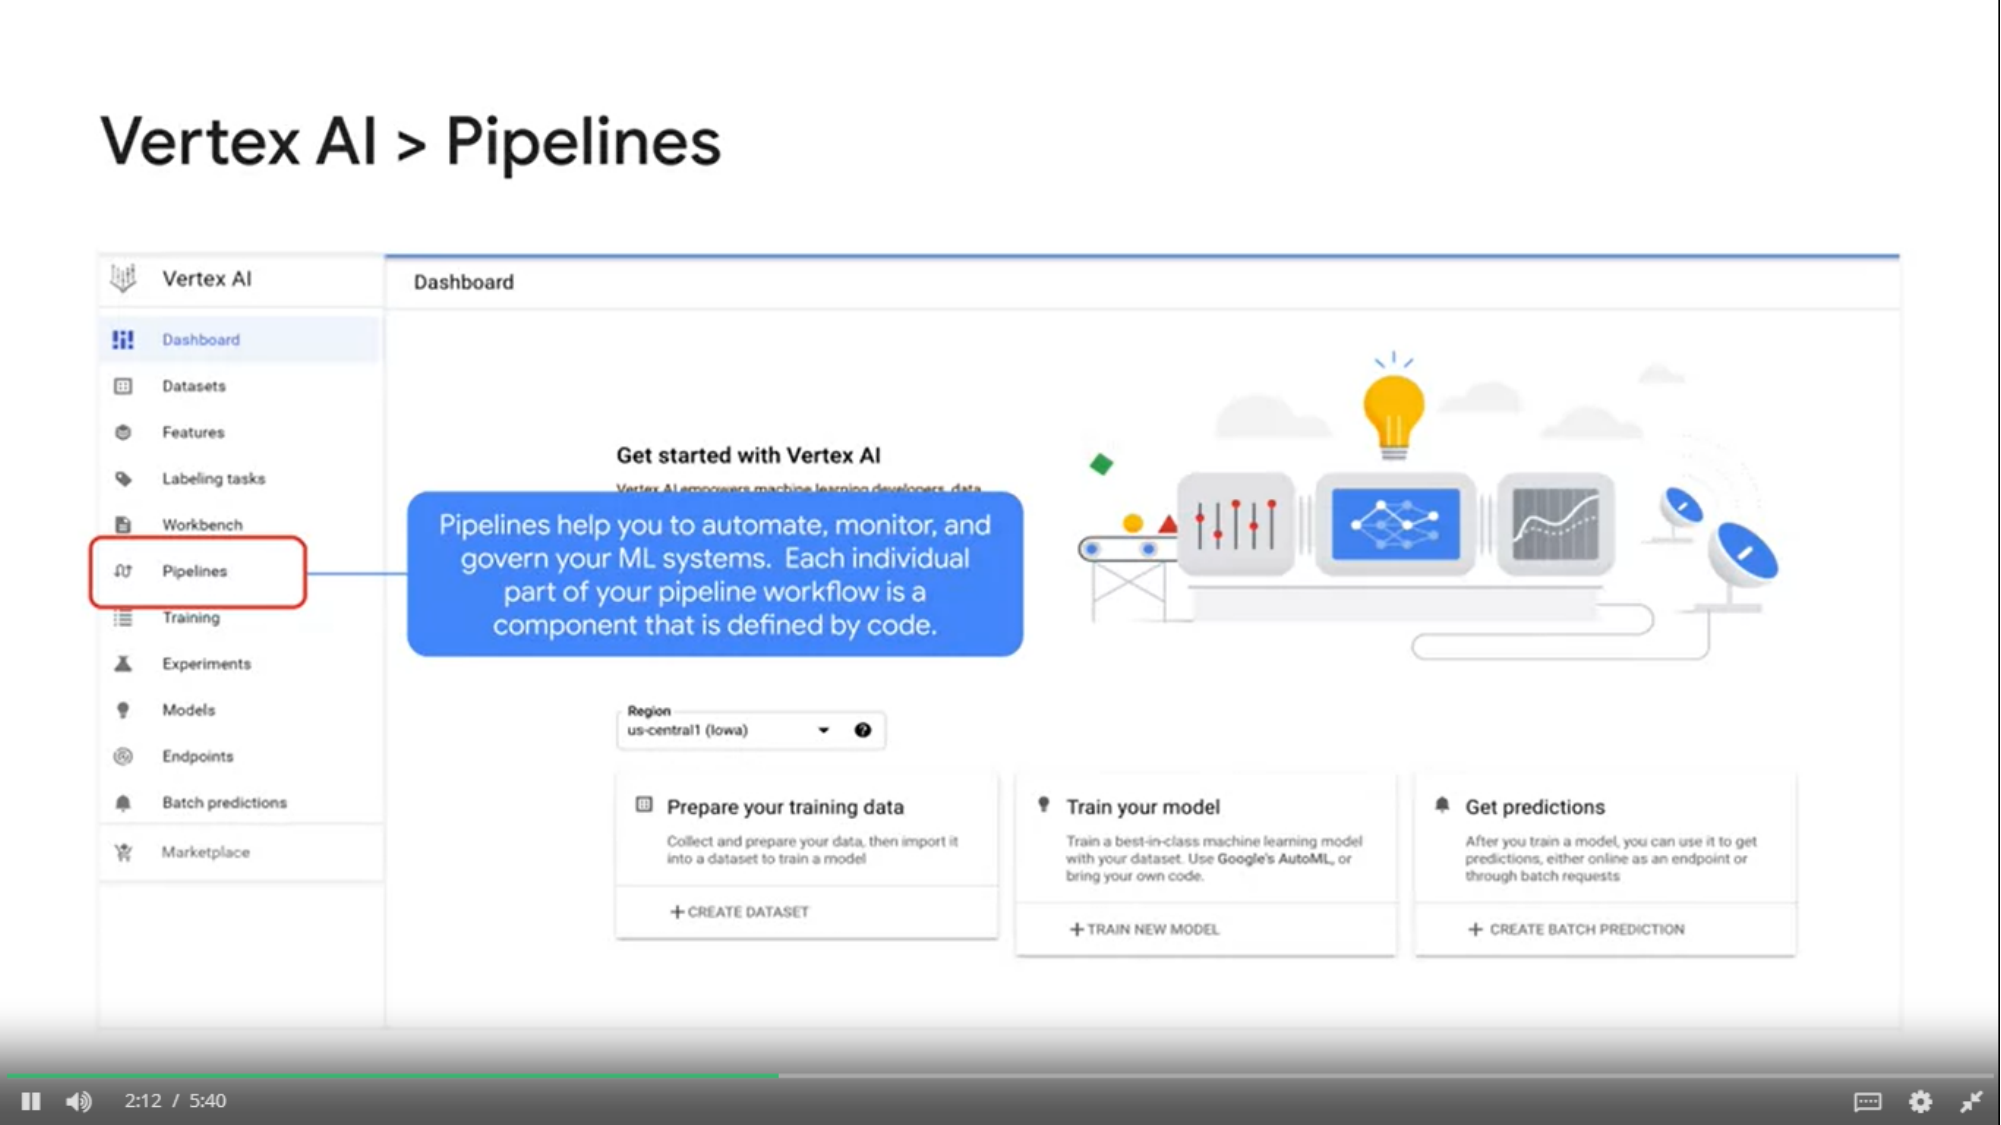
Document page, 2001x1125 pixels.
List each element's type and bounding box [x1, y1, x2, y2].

list [0, 0, 2000, 1125]
